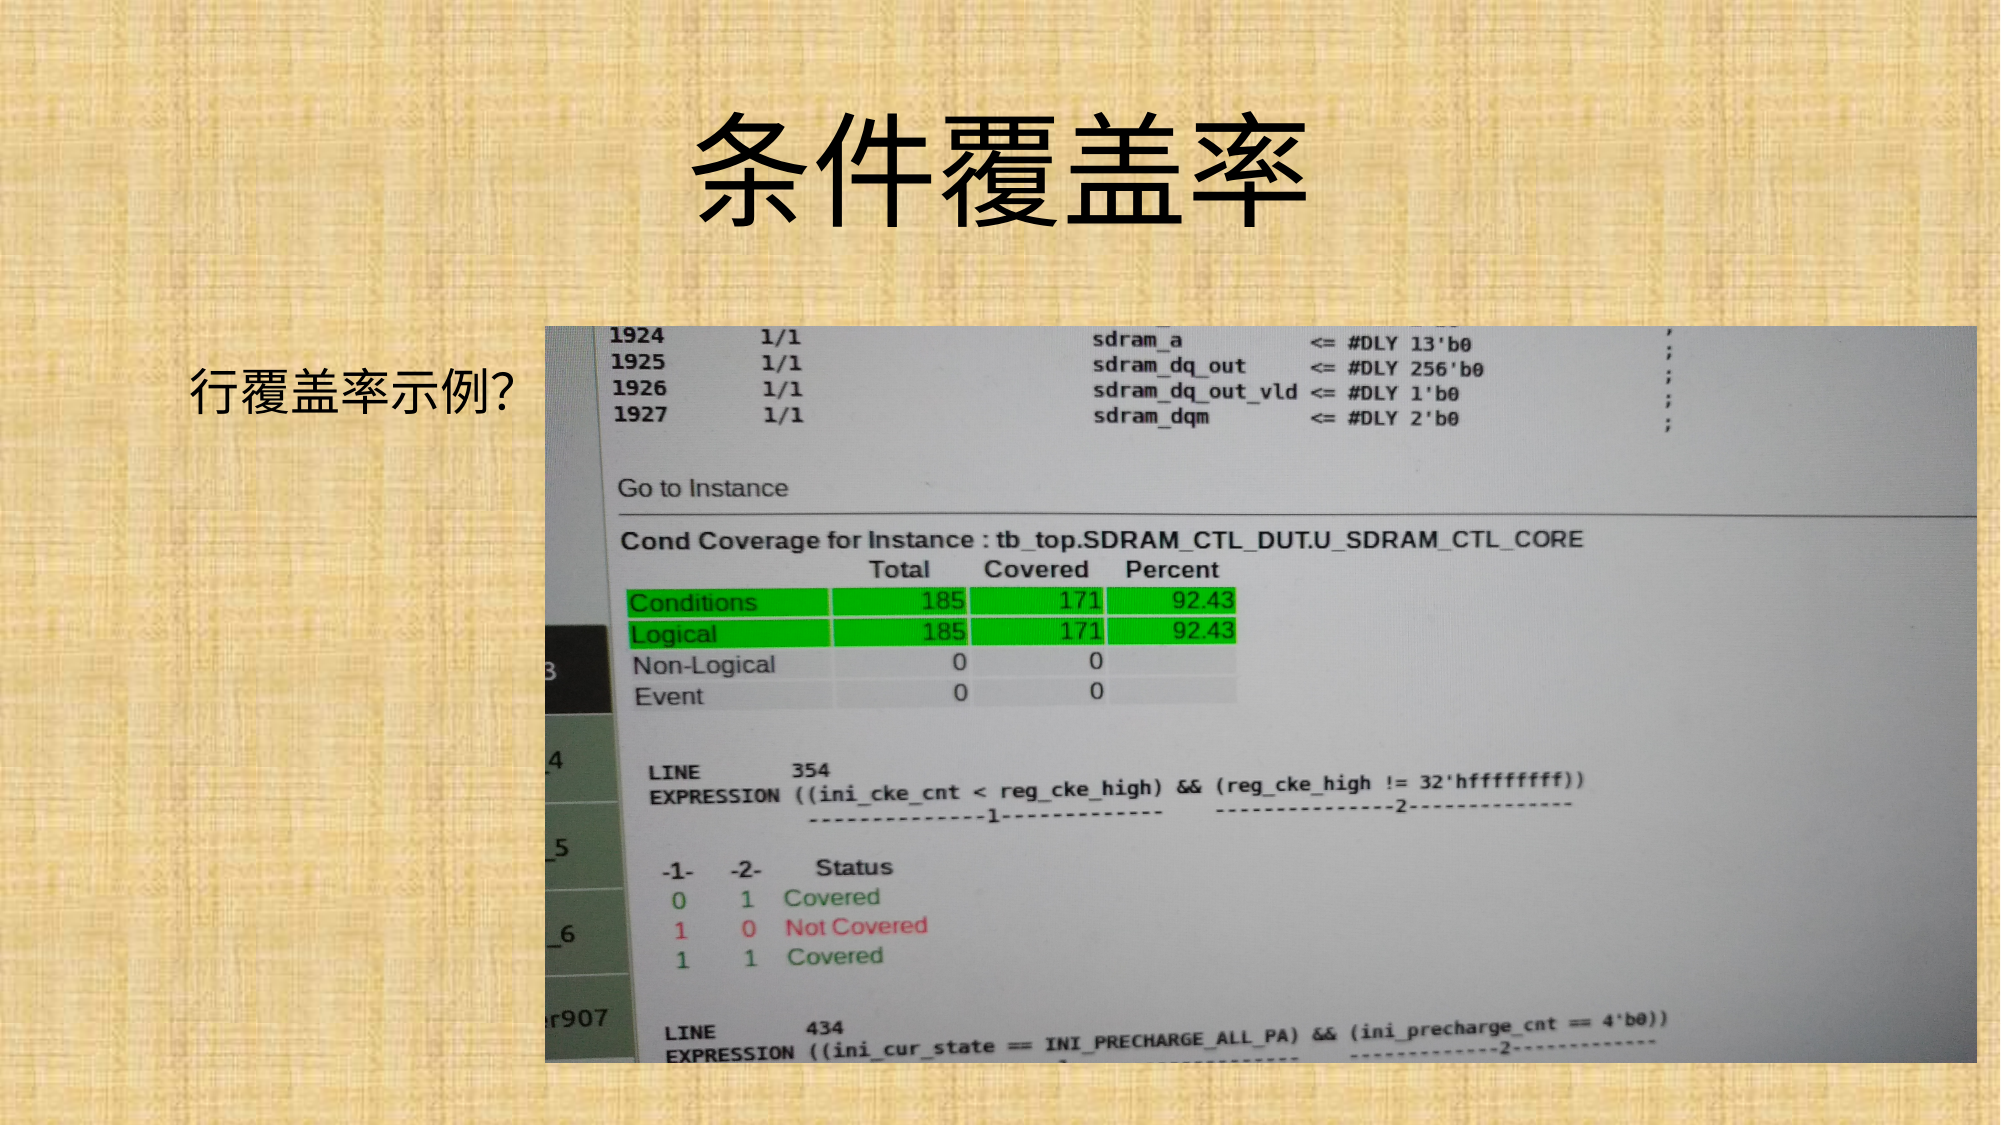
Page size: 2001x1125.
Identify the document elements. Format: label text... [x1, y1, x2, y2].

picture [0, 0, 2001, 1125]
subtitle 行覆盖率示例？ [174, 360, 544, 563]
title 条件覆盖率 [249, 75, 1750, 252]
